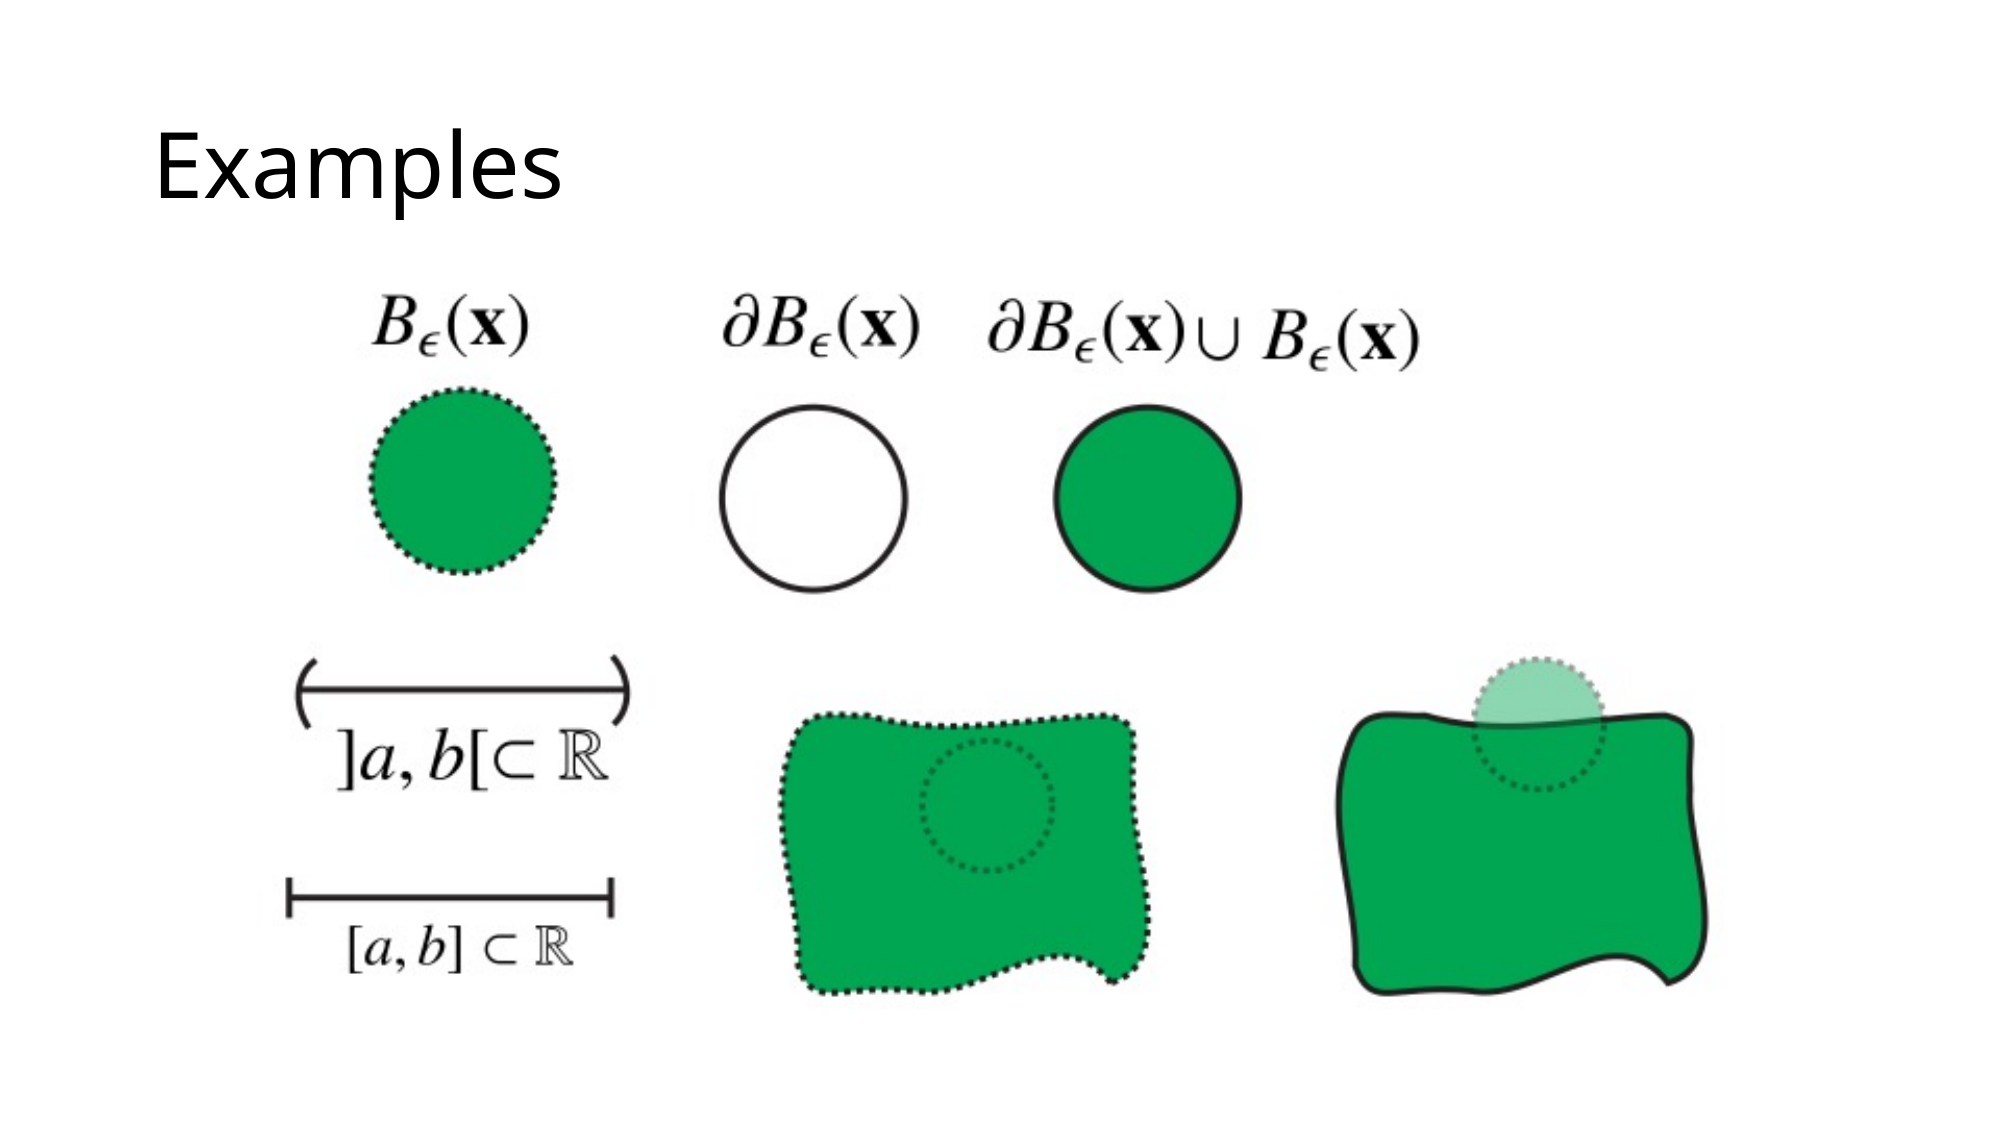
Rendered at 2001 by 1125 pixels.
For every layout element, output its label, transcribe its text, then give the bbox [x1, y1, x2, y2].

title Examples [137, 59, 1863, 278]
picture [257, 226, 1743, 1049]
